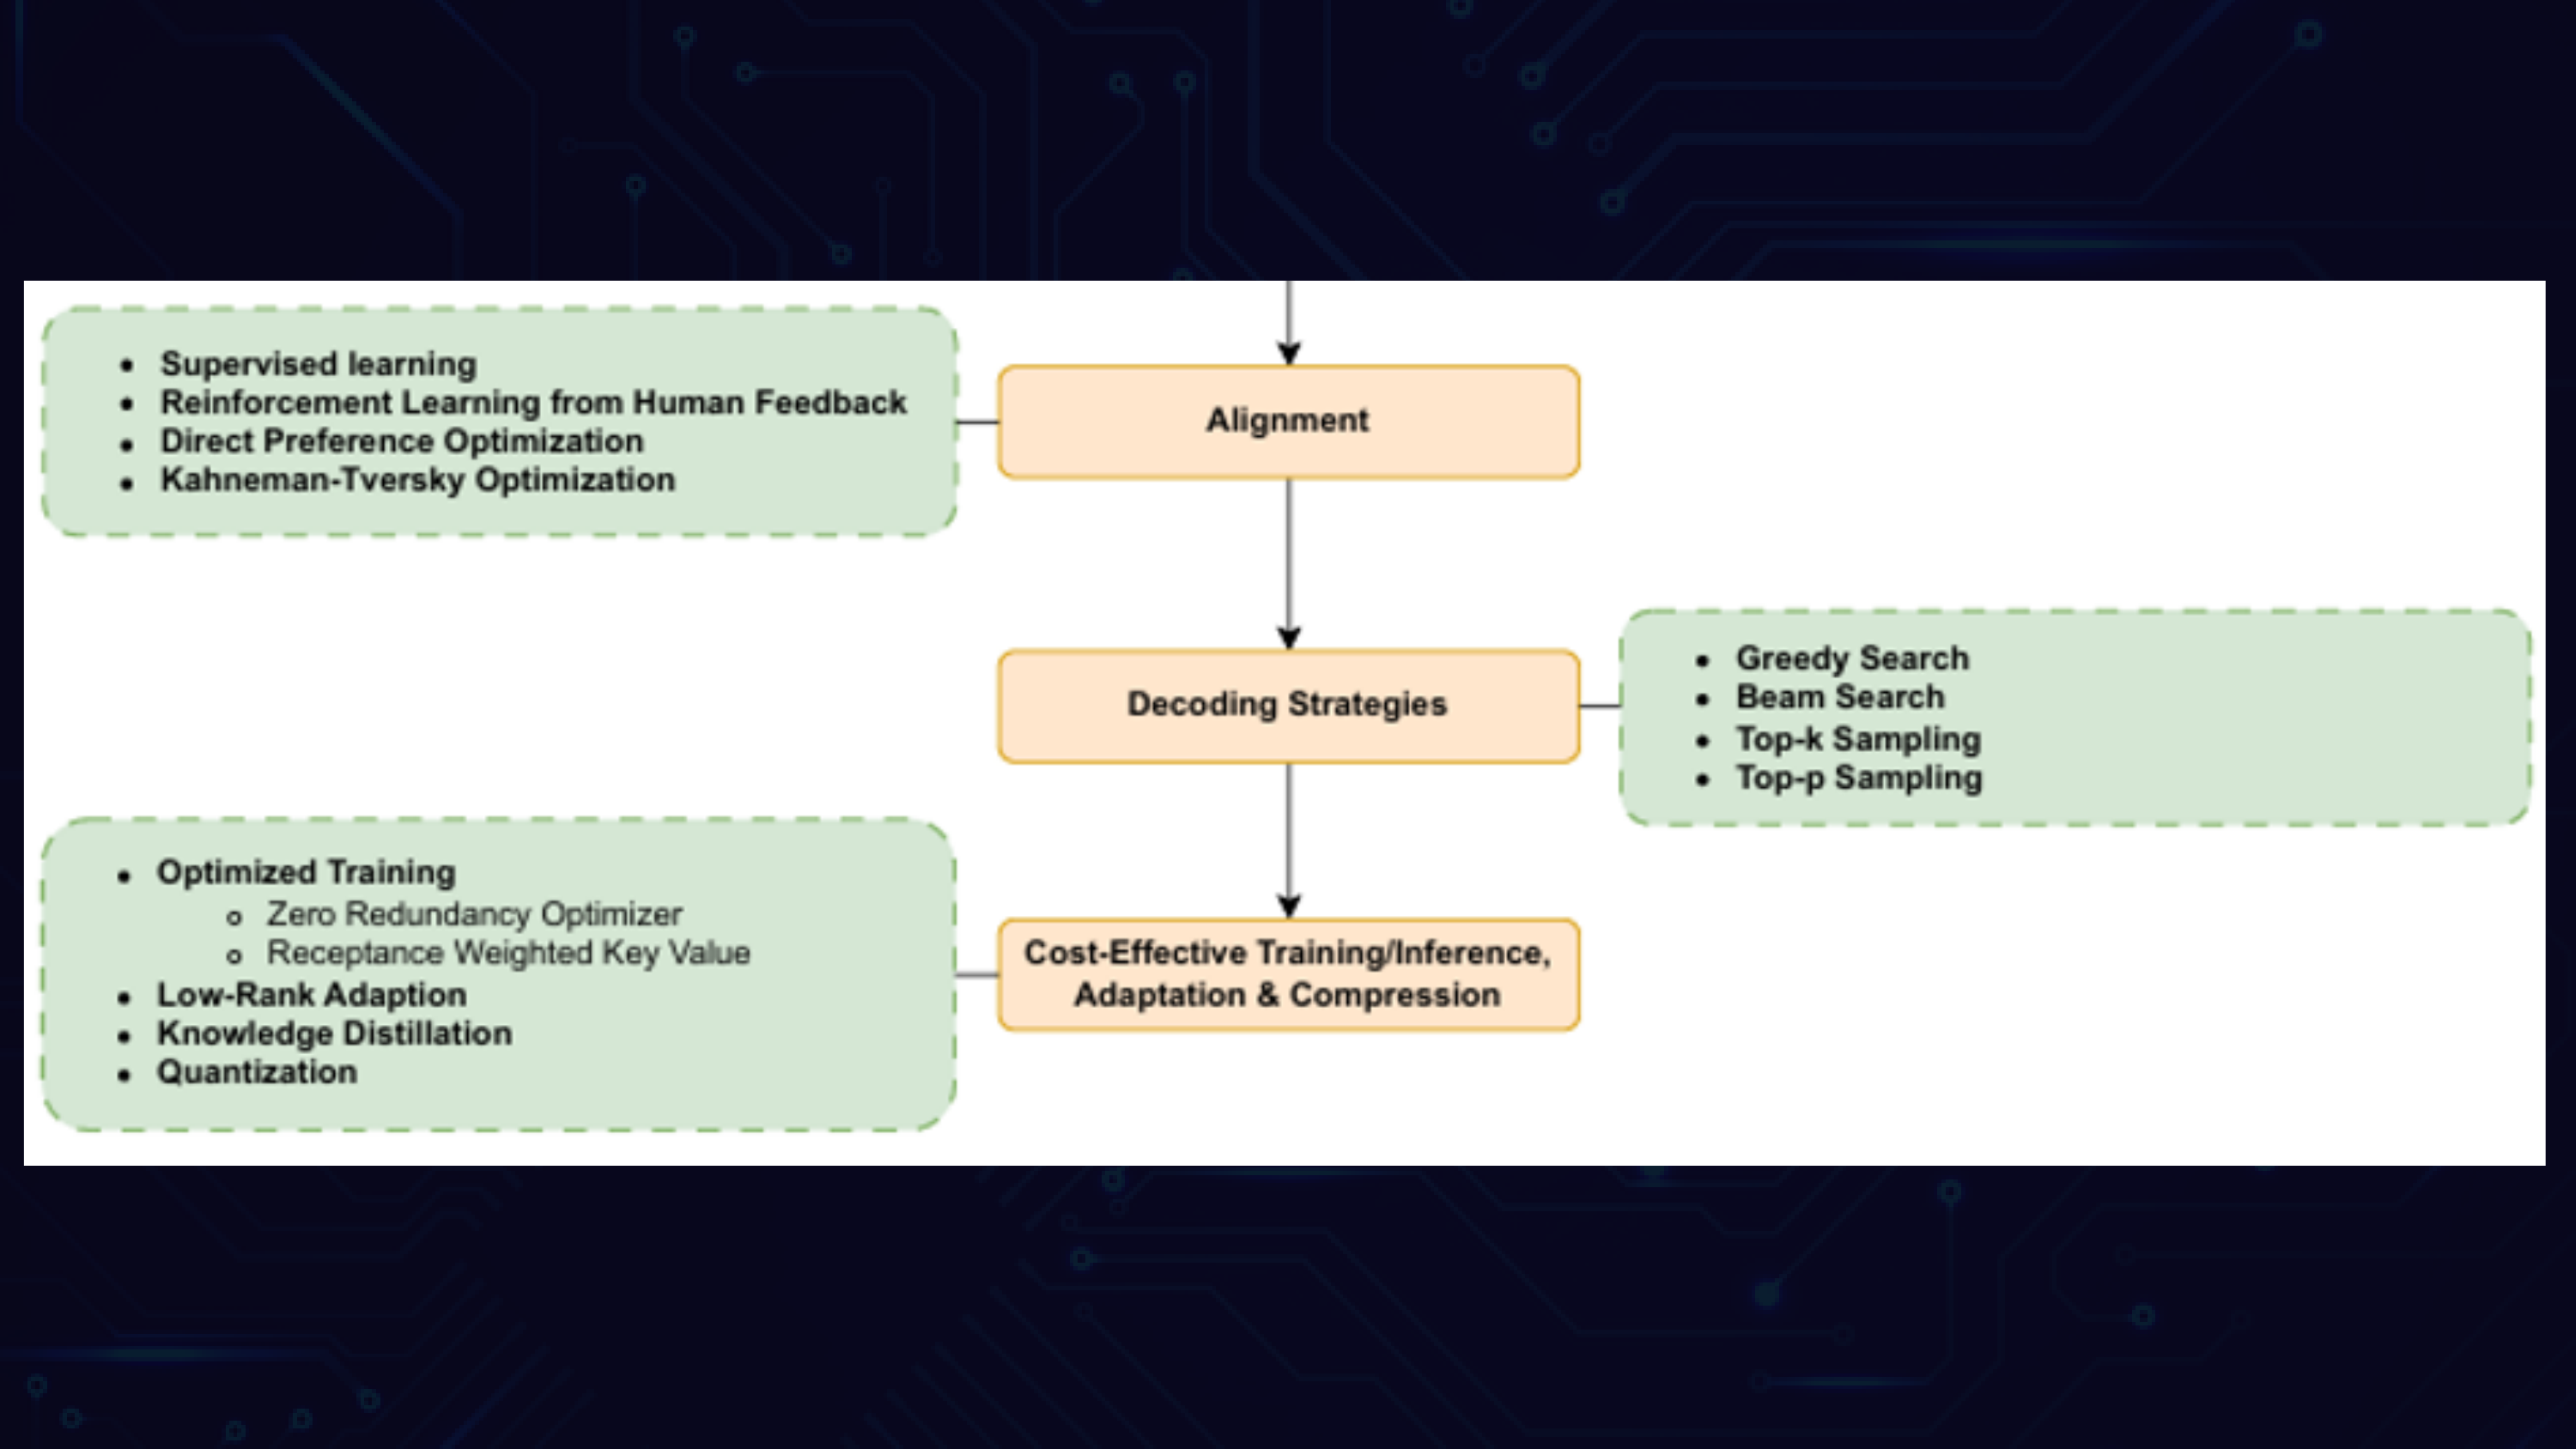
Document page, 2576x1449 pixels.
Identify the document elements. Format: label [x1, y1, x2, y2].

text_box [23, 281, 2546, 1166]
text_box [0, 0, 2576, 1449]
